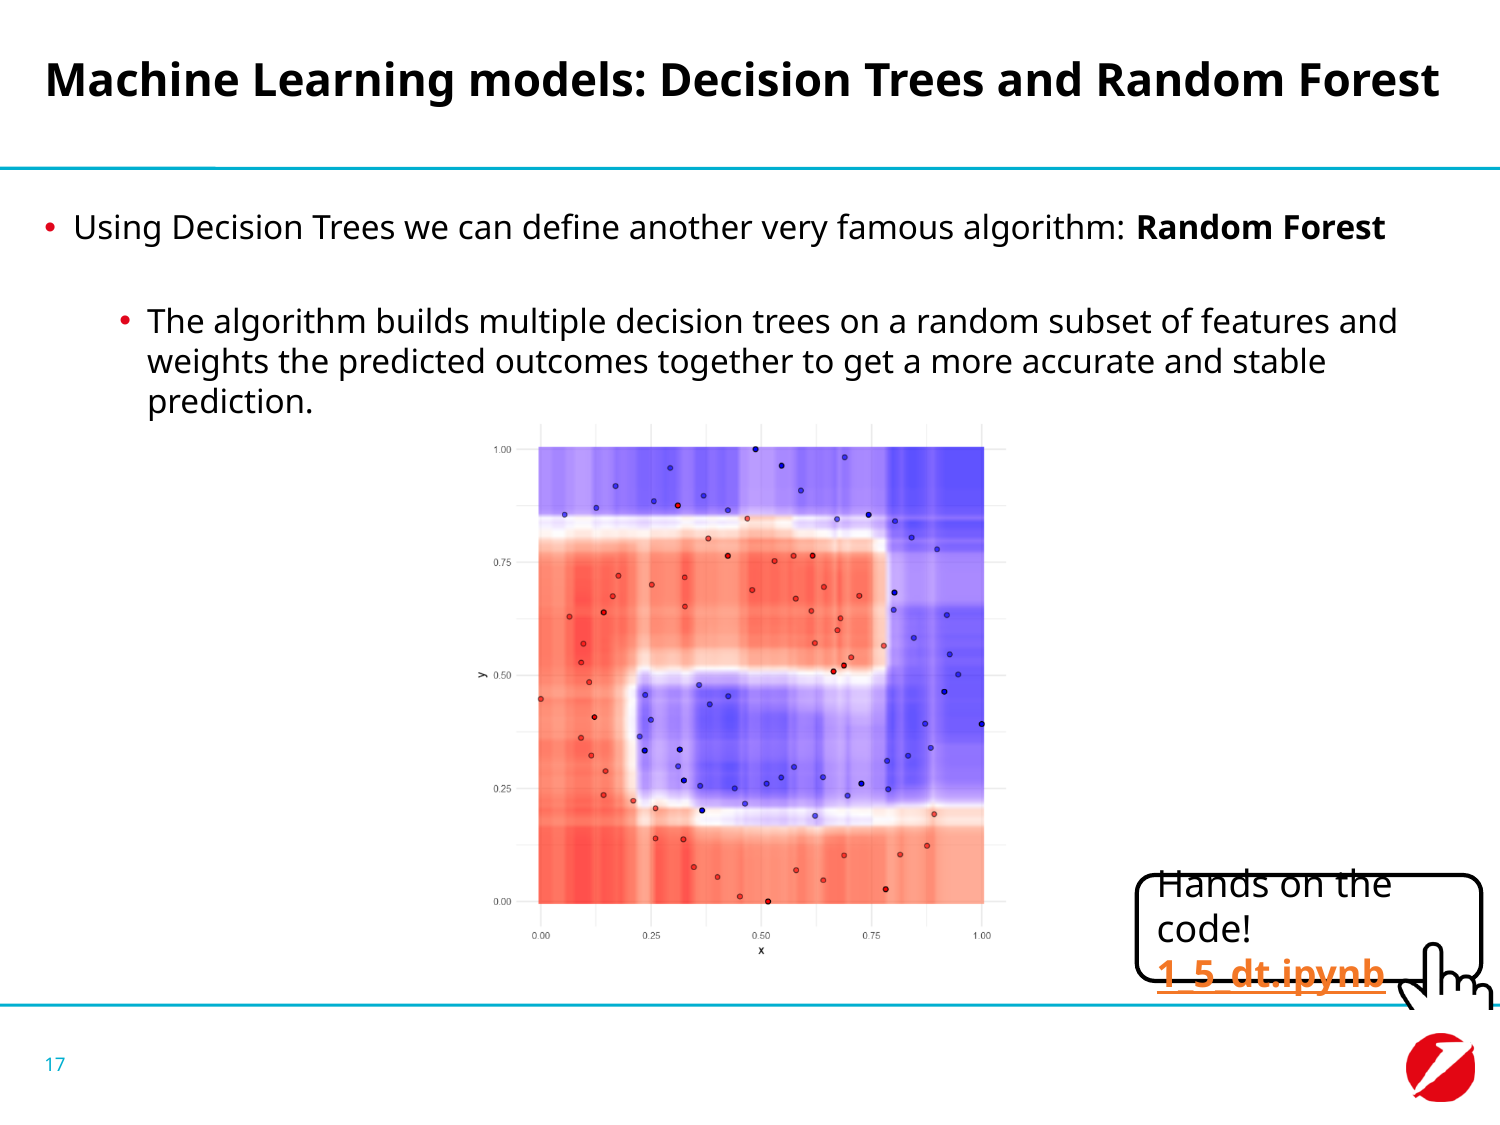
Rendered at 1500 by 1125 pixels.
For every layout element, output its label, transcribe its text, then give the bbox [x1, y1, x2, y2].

slide_number 17 [44, 1036, 89, 1096]
picture [1406, 1033, 1475, 1102]
title Machine Learning models: Decision Trees and Random Forest [44, 0, 1470, 166]
list Using Decision Trees we can define another very famous algorithm: Random Forest The algorithm builds multiple decision trees on a random subset of features and weights the predicted outcomes together to get a more accurate and stable prediction. [44, 206, 1469, 975]
picture [471, 413, 1029, 964]
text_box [1136, 874, 1500, 1011]
